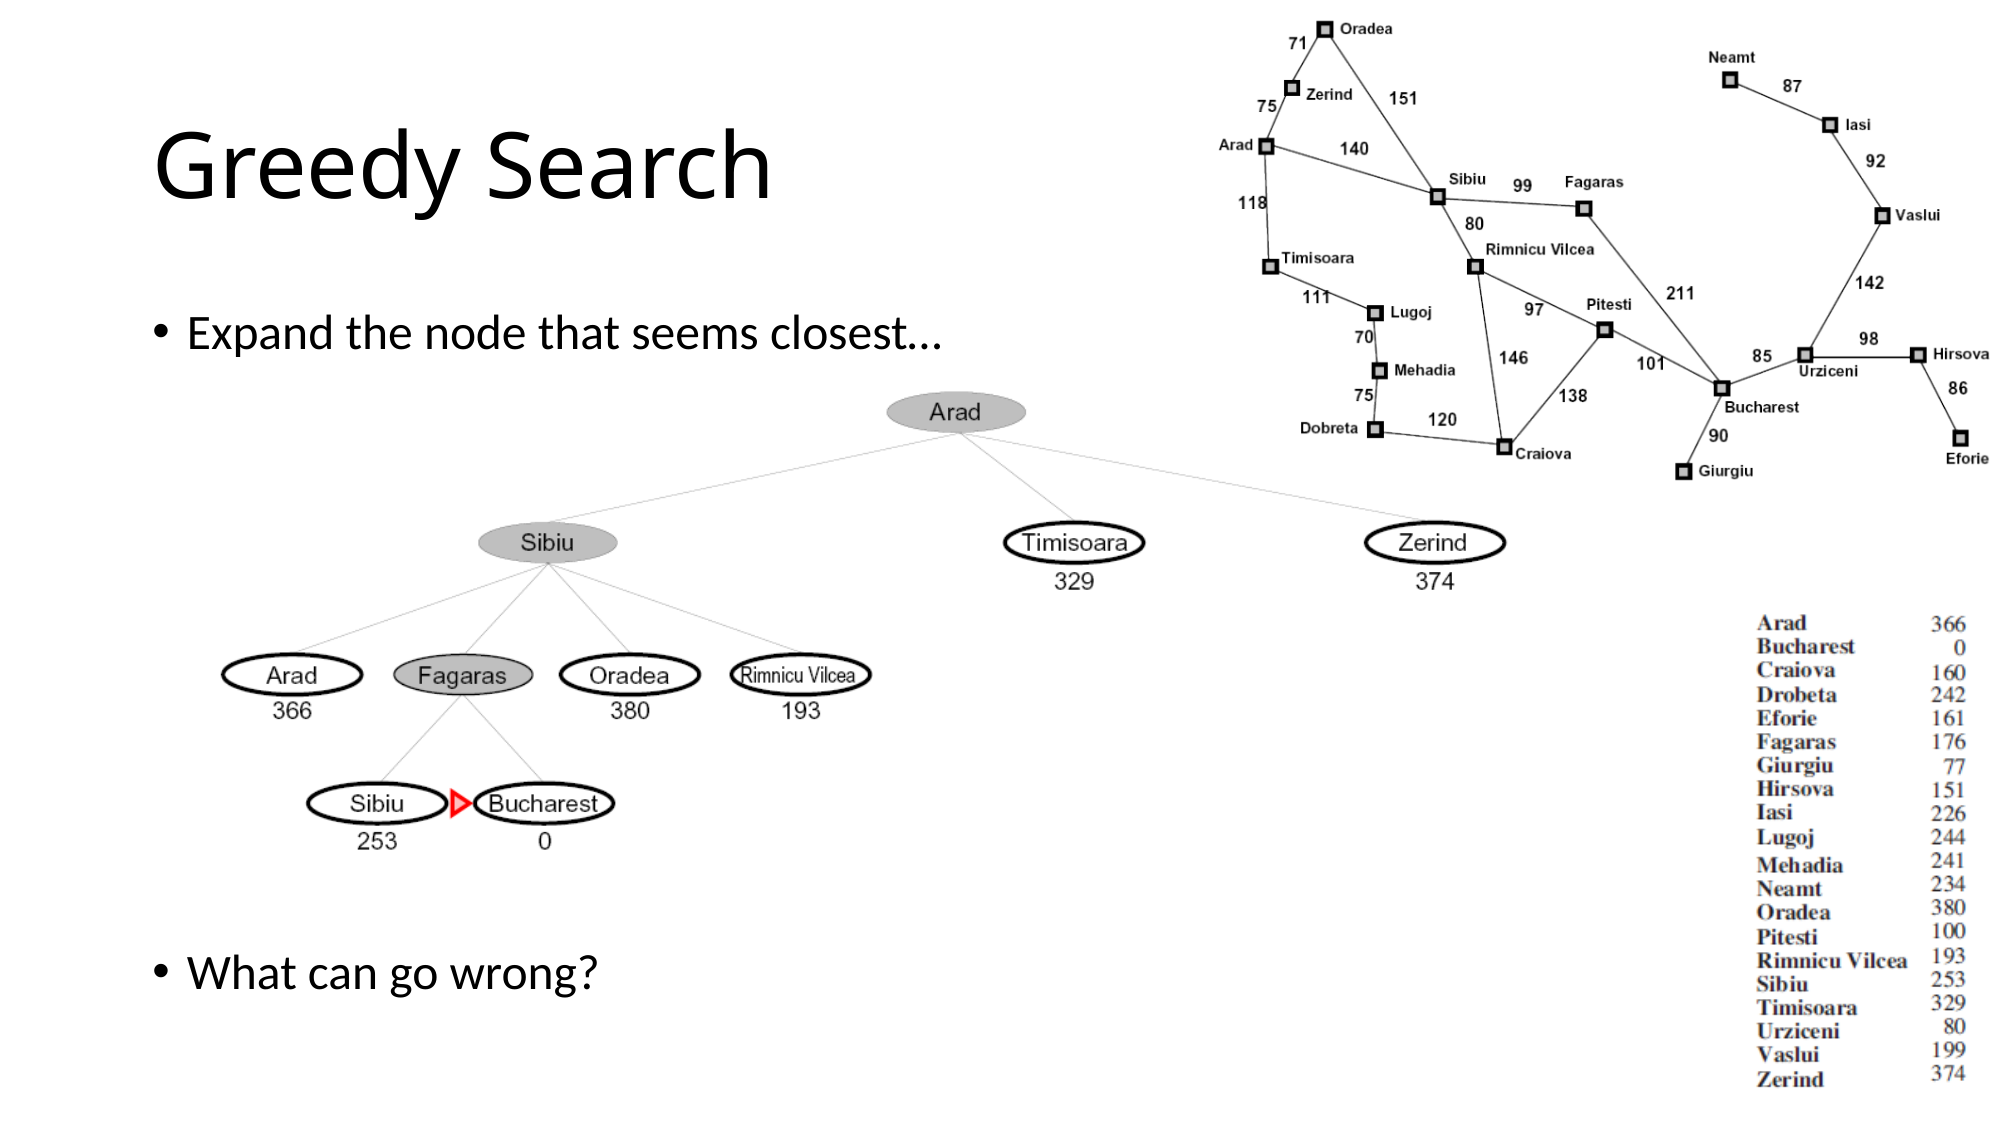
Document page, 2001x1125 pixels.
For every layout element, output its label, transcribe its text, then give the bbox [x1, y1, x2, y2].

picture [1749, 610, 1972, 1095]
list Expand the node that seems closest… What can go wrong? [137, 299, 1863, 1014]
title Greedy Search [137, 59, 1203, 278]
picture [216, 0, 2000, 859]
